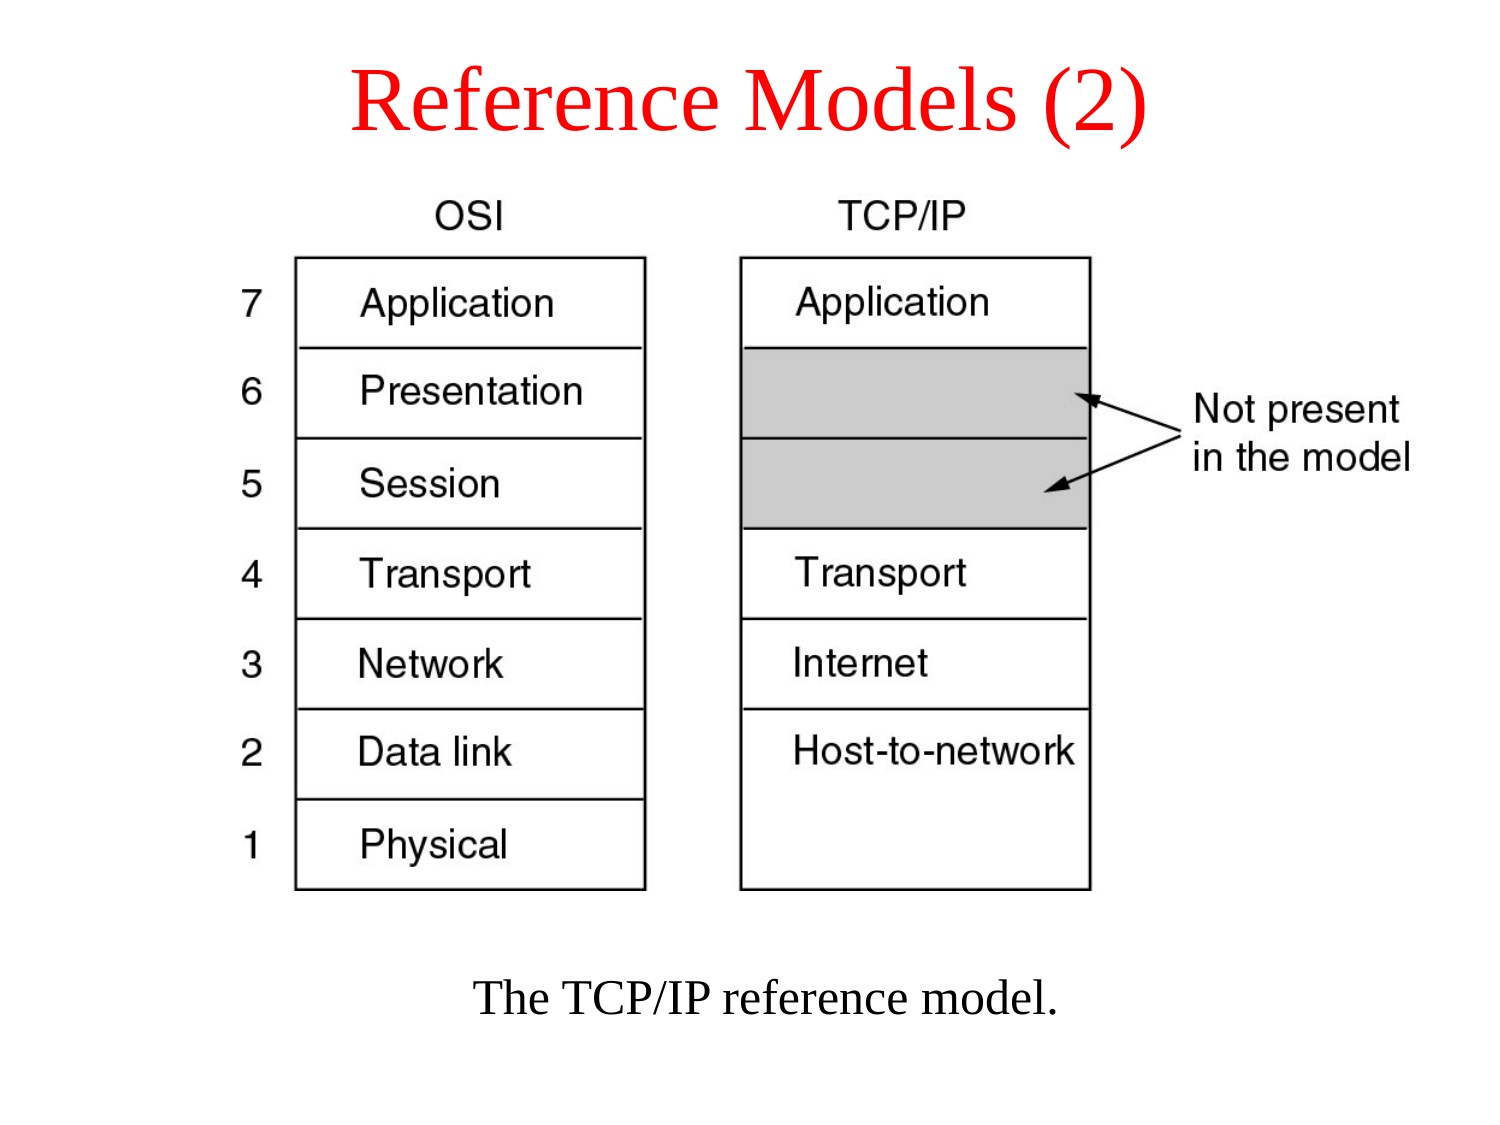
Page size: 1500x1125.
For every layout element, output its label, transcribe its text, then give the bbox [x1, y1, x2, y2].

title Reference Models (2) [0, 0, 1500, 188]
picture [241, 193, 1415, 891]
list The TCP/IP reference model. [15, 957, 1500, 1095]
